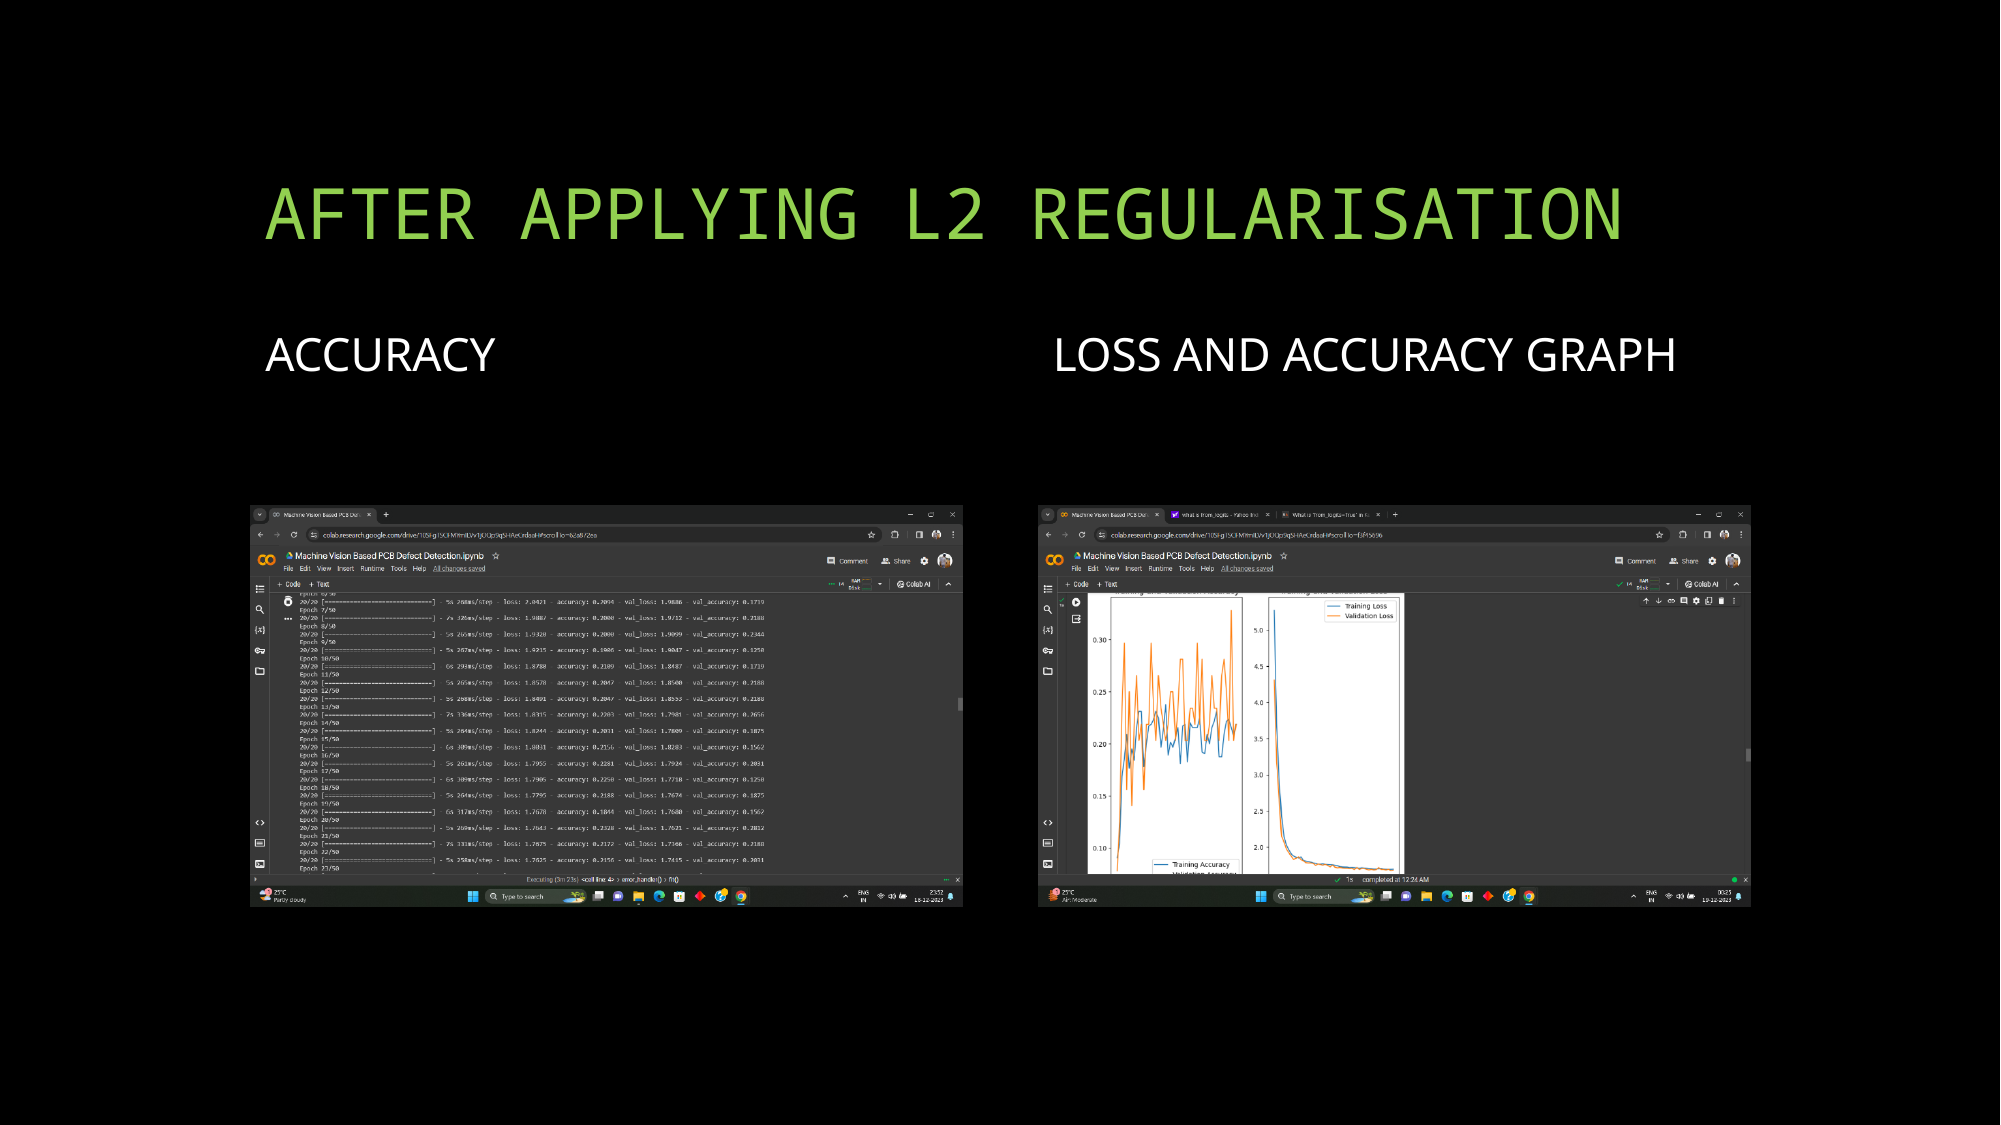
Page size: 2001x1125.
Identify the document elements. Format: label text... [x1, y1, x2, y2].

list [250, 505, 963, 907]
list ACCURACY [250, 299, 963, 413]
title AFTER APPLYING L2 REGULARISATION [249, 75, 1750, 263]
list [1037, 505, 1751, 907]
list LOSS AND ACCURACY GRAPH [1038, 299, 1751, 413]
